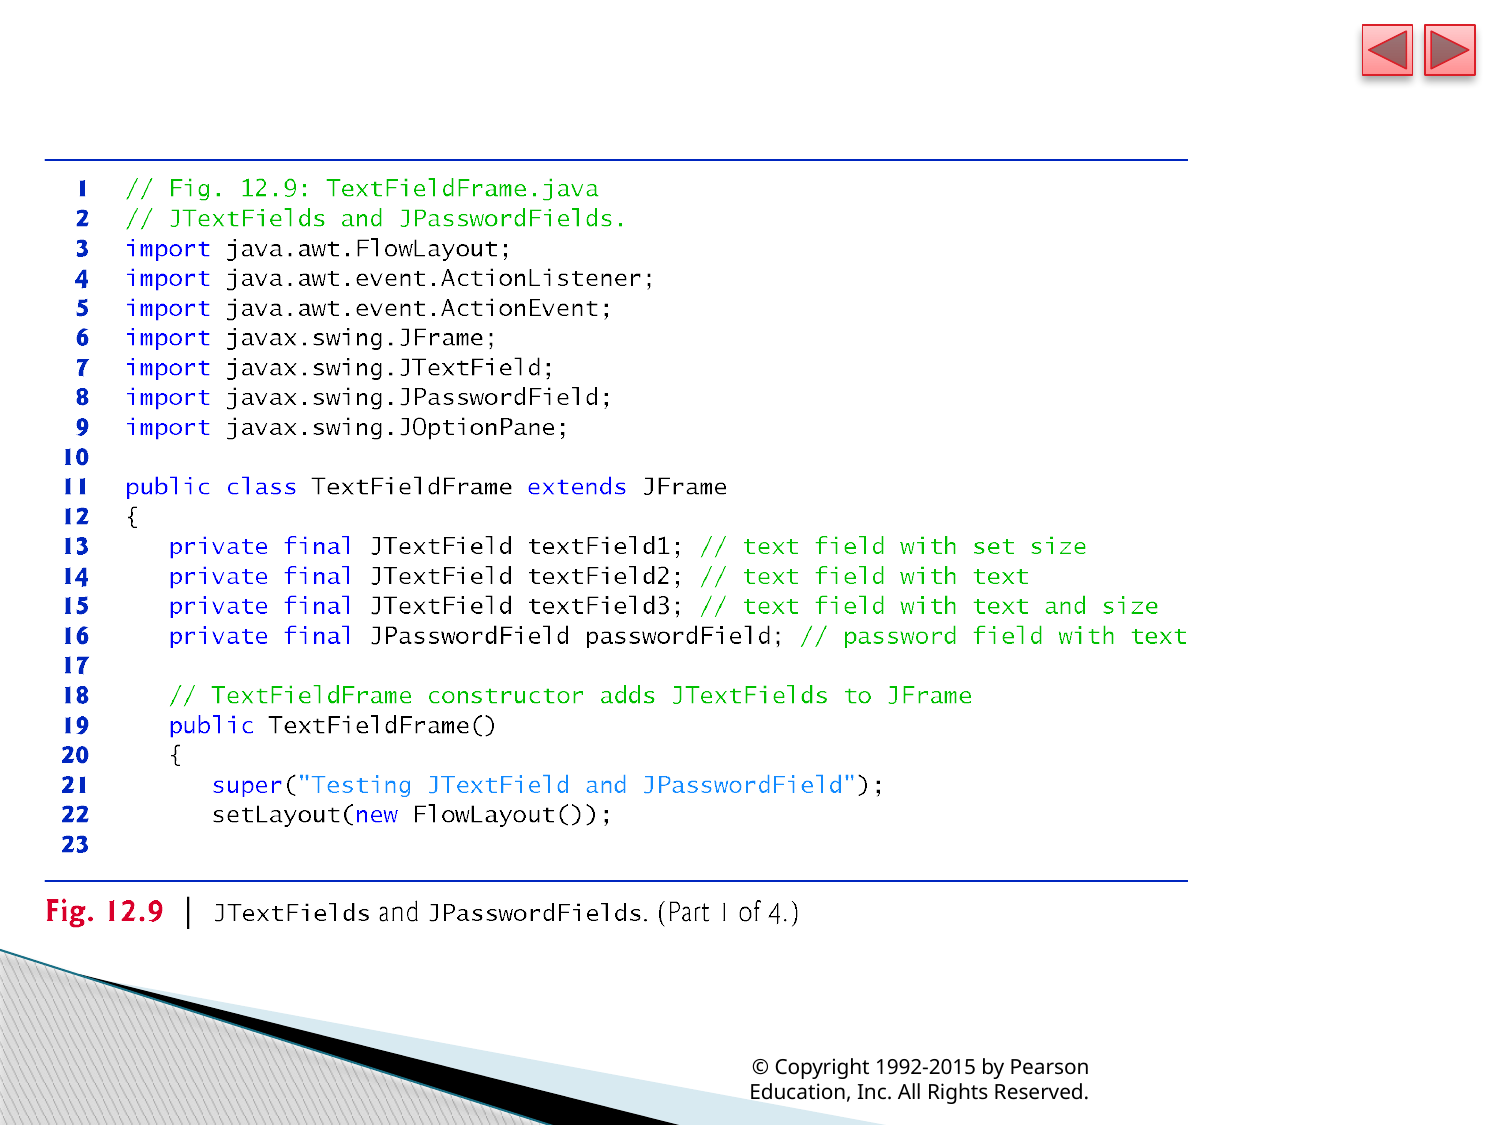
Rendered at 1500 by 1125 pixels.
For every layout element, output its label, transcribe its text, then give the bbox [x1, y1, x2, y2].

picture [0, 106, 1500, 1018]
footer © Copyright 1992-2015 by Pearson Education, Inc. All Rights Reserved. [650, 1051, 1105, 1112]
